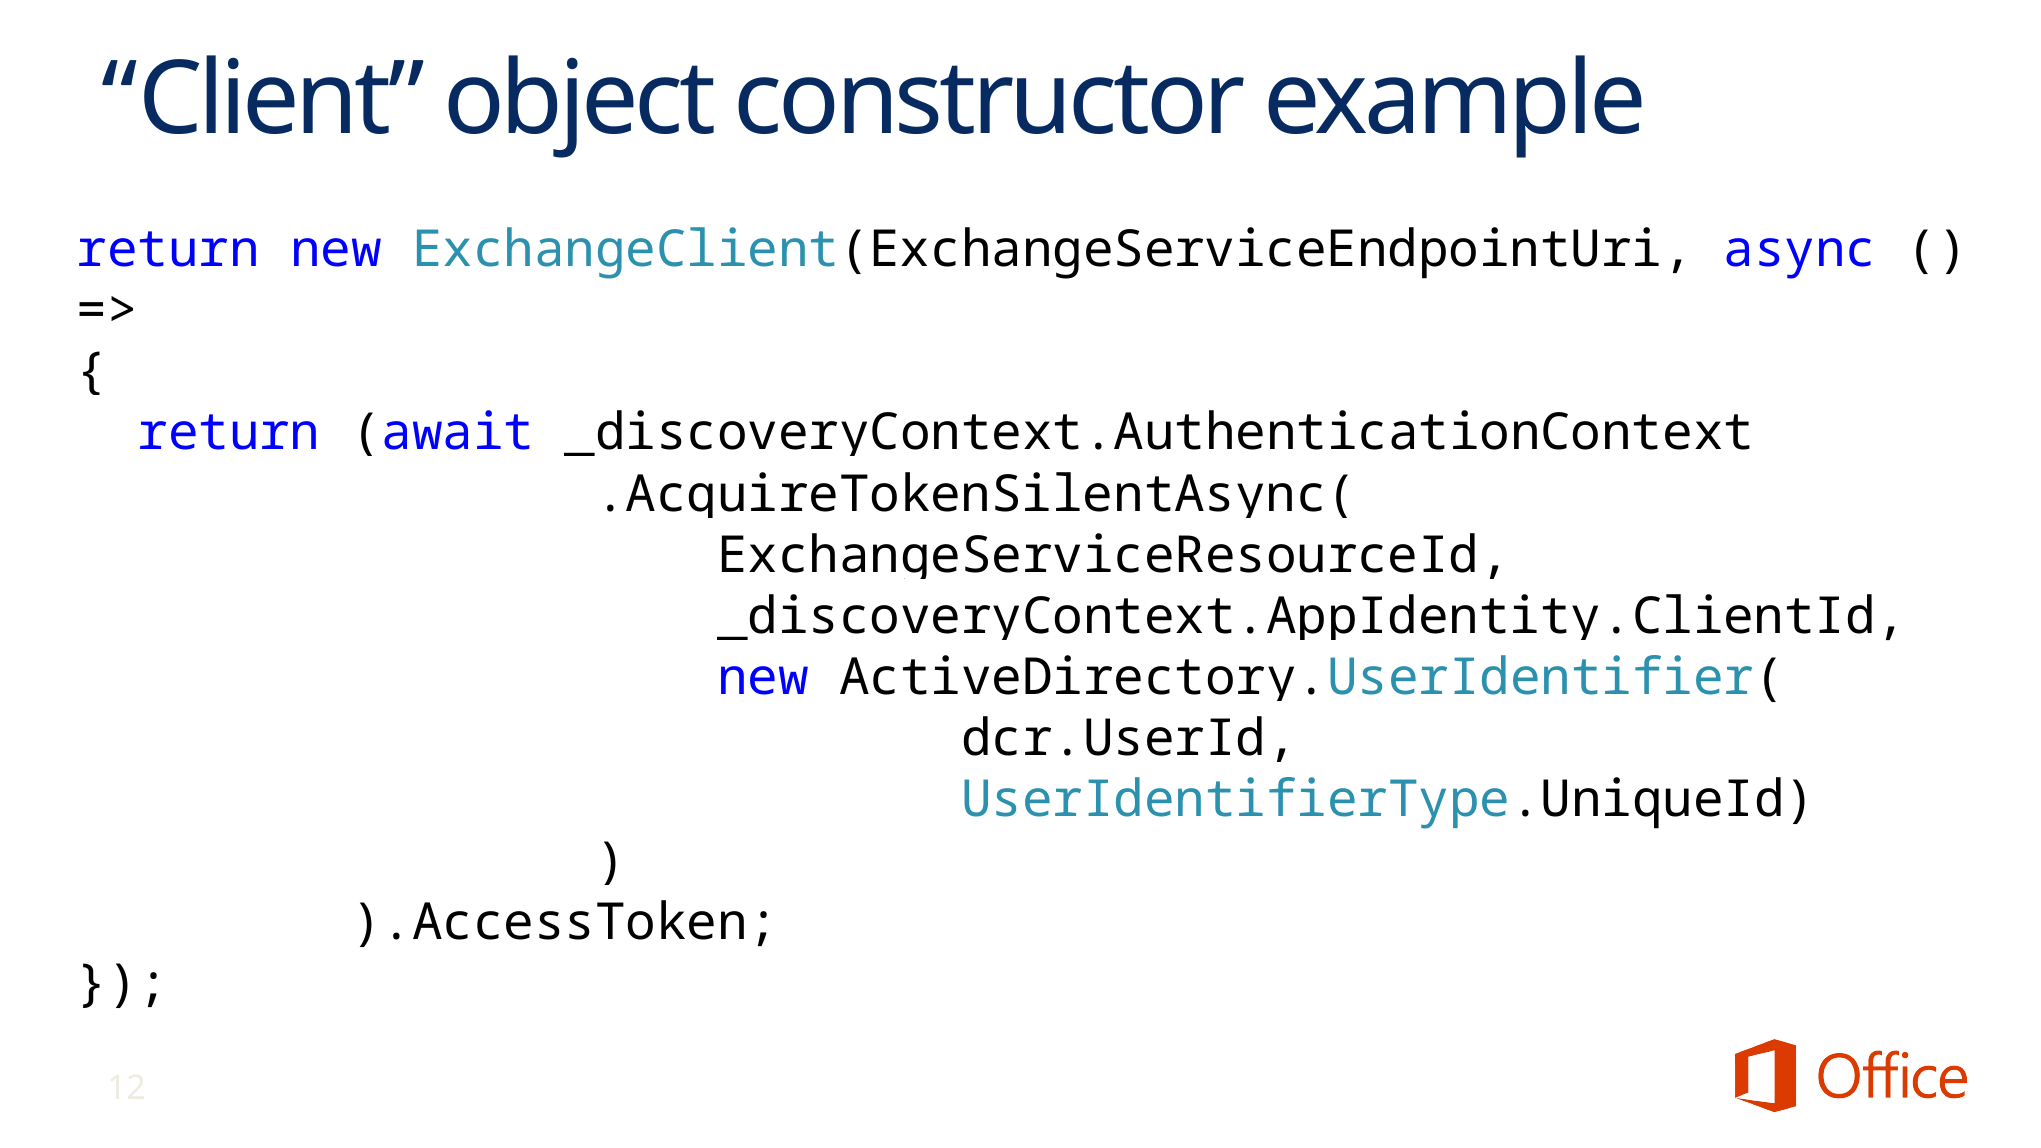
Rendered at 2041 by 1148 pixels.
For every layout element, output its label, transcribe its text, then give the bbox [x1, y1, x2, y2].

title “Client” object constructor example [86, 38, 1953, 164]
slide_number 12 [87, 1072, 181, 1108]
picture [1703, 1072, 1999, 1144]
text_box return new ExchangeClient(ExchangeServiceEndpointUri, async () => { return (await _discoveryContext.AuthenticationContext .AcquireTokenSilentAsync( ExchangeServiceResourceId, _discoveryContext.AppIdentity.ClientId, new ActiveDirectory.UserIdentifier( dcr.UserId, UserIdentifierType.UniqueId) ) ).AccessToken; }); [76, 215, 2014, 1072]
